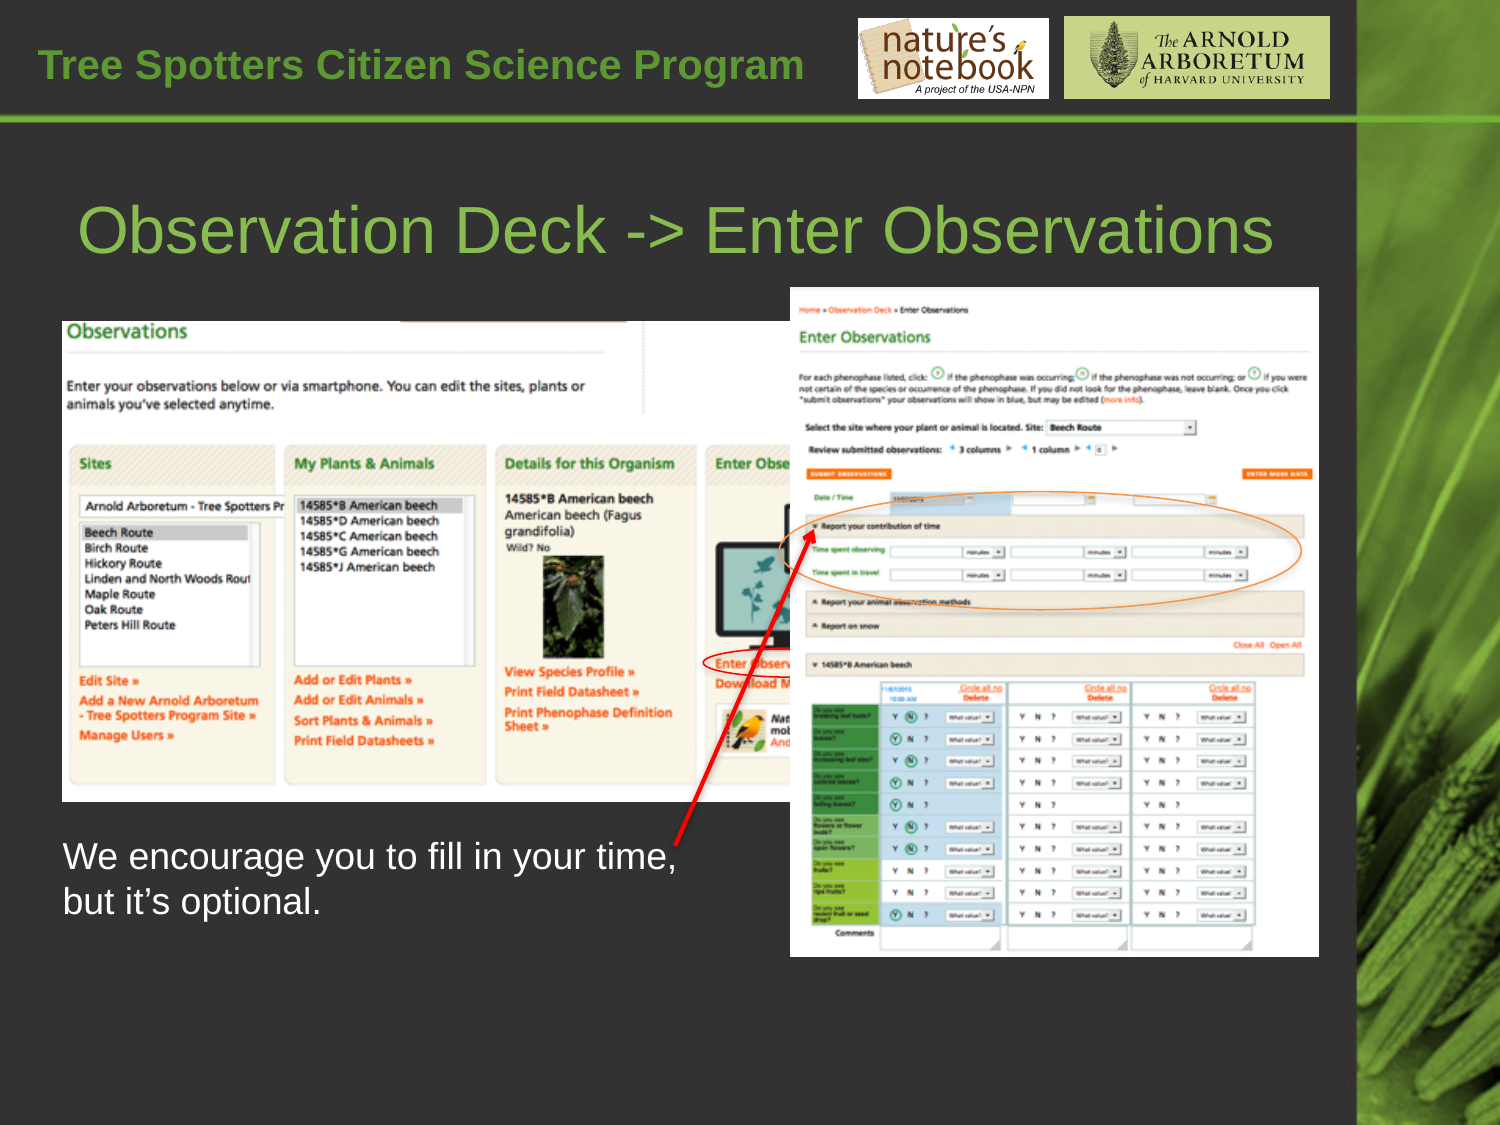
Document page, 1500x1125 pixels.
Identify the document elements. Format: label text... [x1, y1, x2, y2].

text_box Tree Spotters Citizen Science Program [22, 30, 821, 96]
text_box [62, 321, 785, 490]
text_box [47, 491, 1302, 976]
text_box Observation Deck -> Enter Observations [62, 179, 1357, 291]
picture [0, 0, 1500, 1125]
